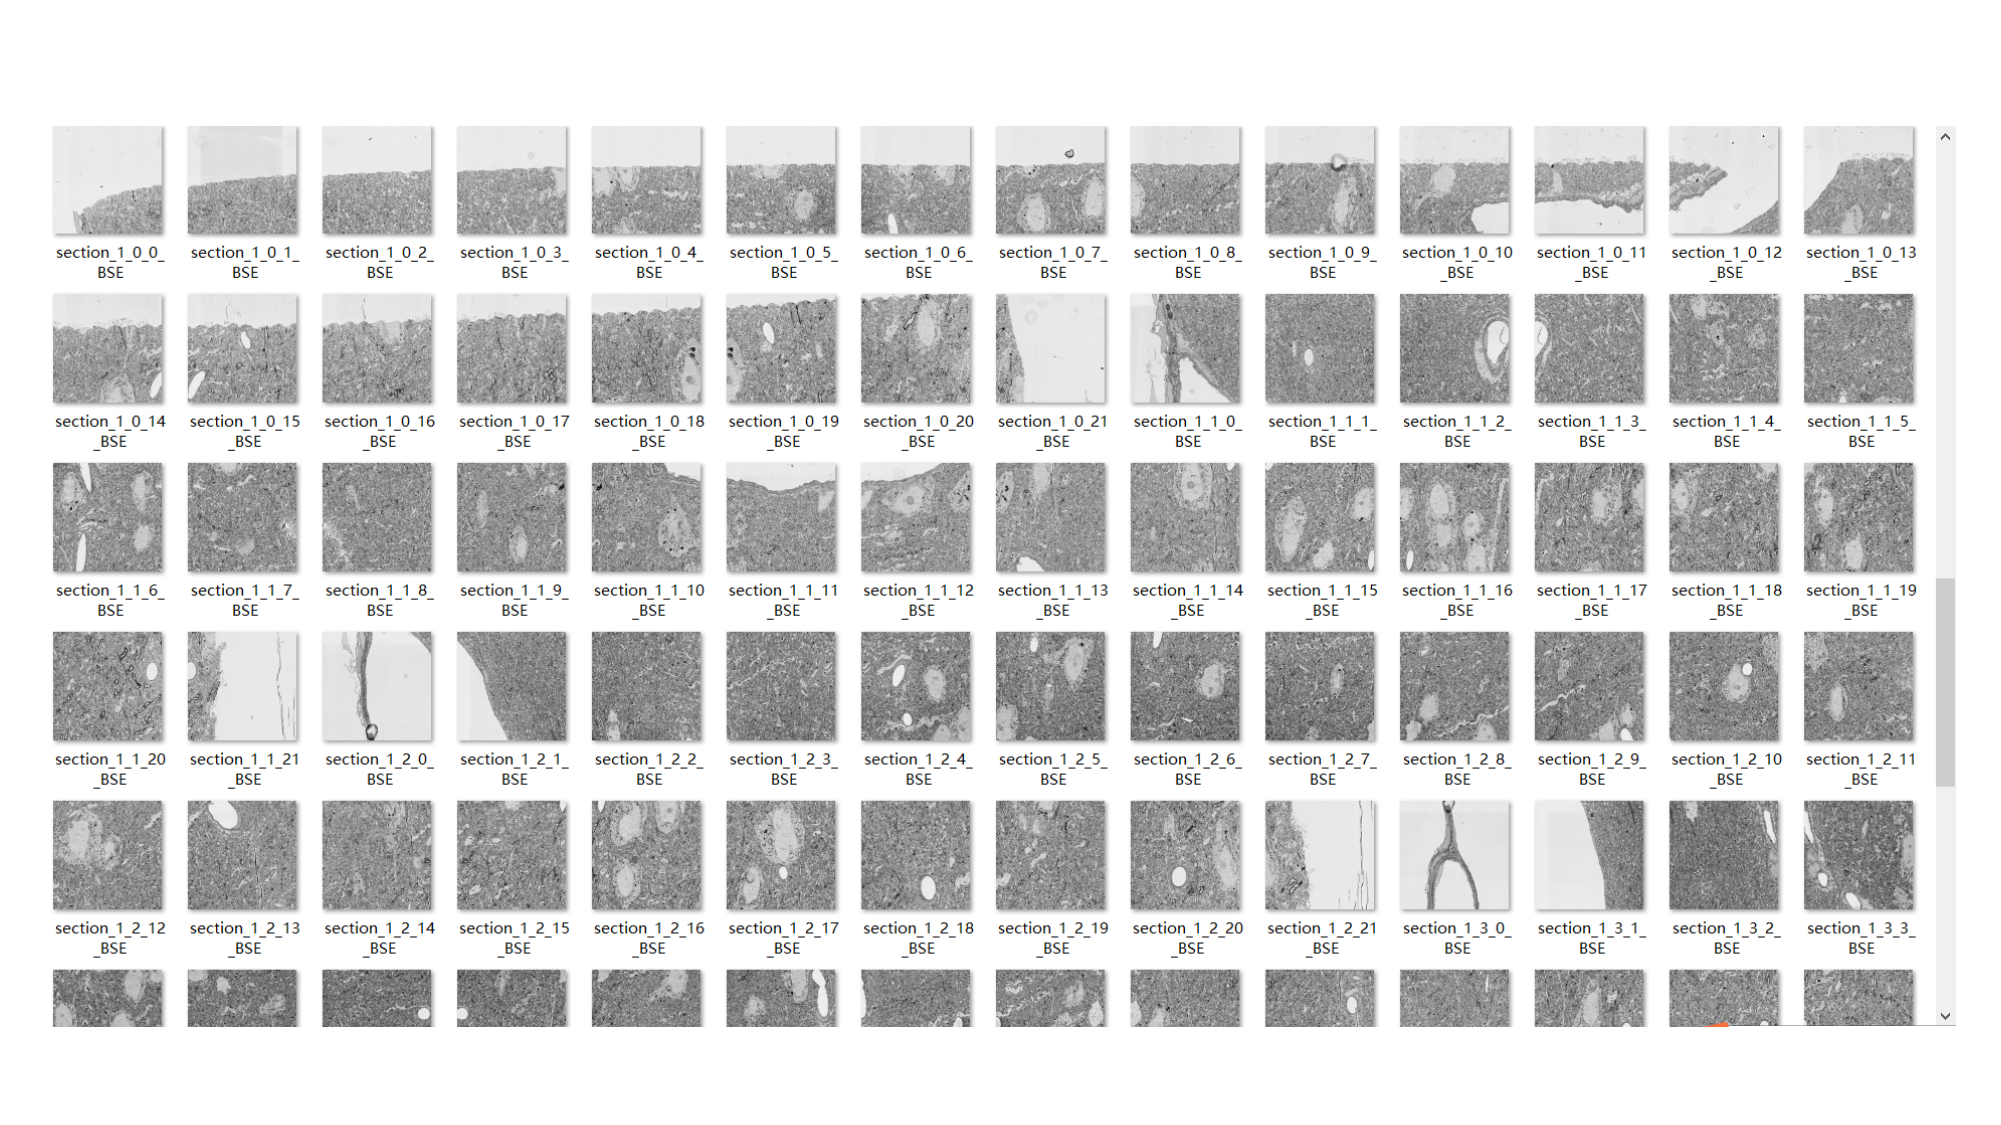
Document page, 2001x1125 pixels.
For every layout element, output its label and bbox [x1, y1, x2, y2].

picture [26, 126, 1956, 1027]
